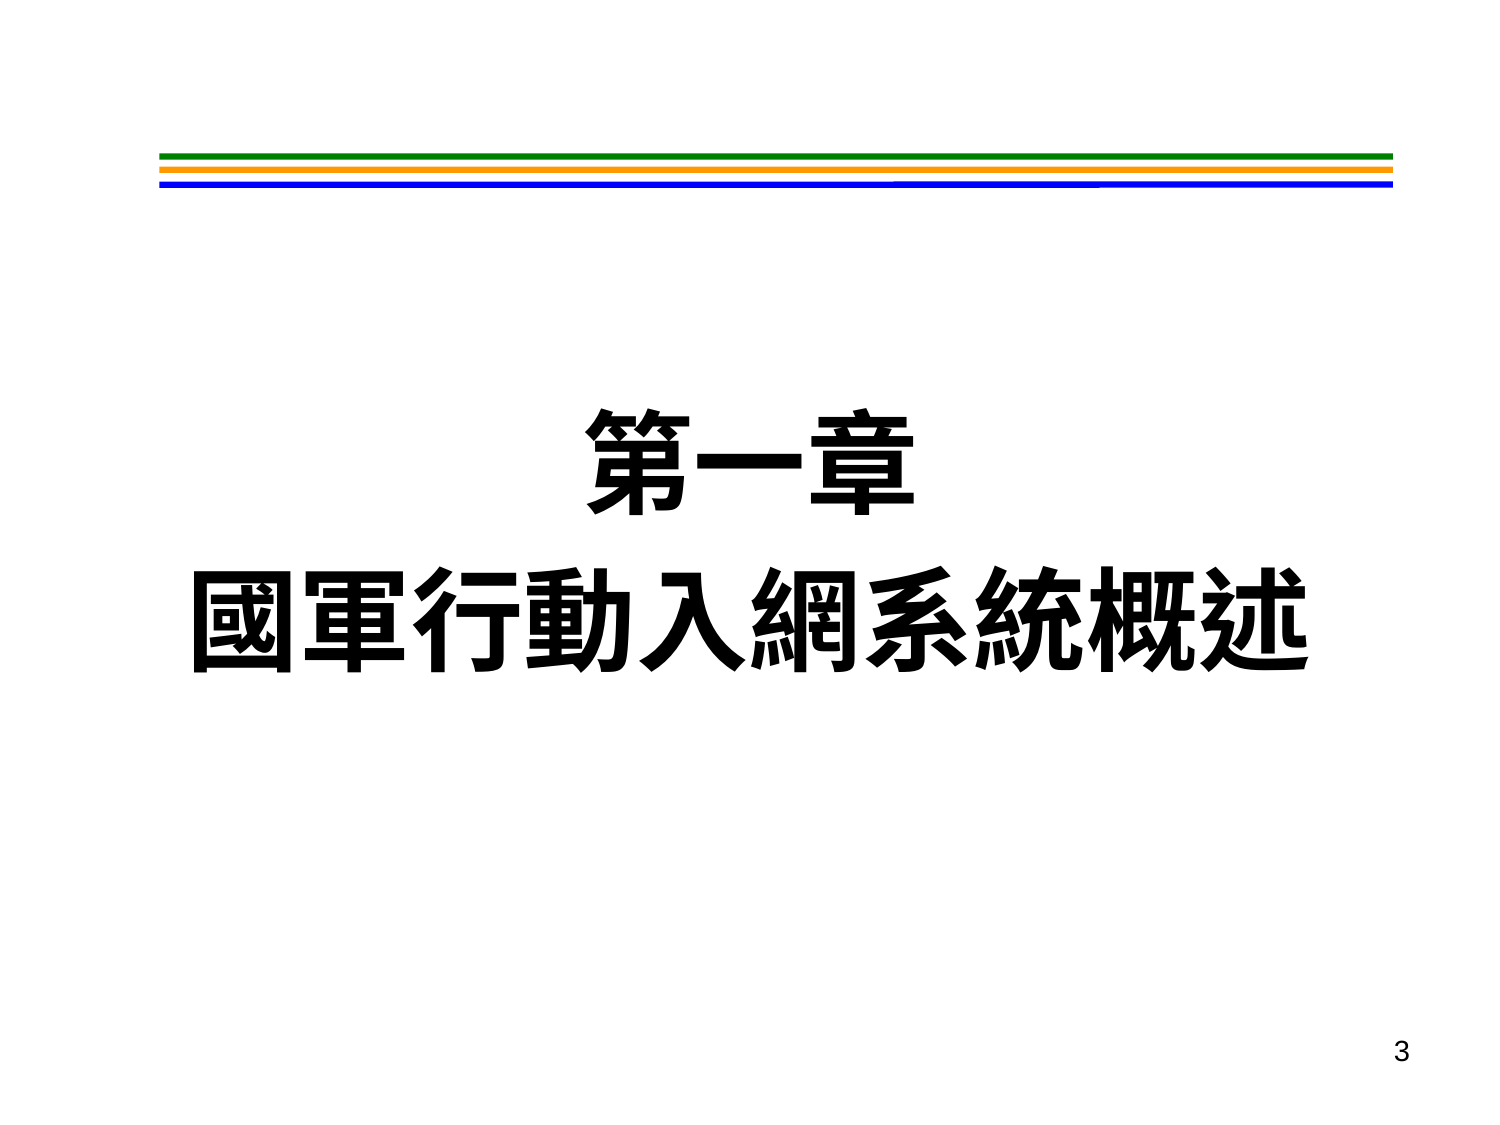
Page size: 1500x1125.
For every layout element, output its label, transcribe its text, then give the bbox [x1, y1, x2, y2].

list 第一章 國軍行動入網系統概述 [171, 385, 1329, 563]
slide_number 3 [1074, 1024, 1426, 1103]
